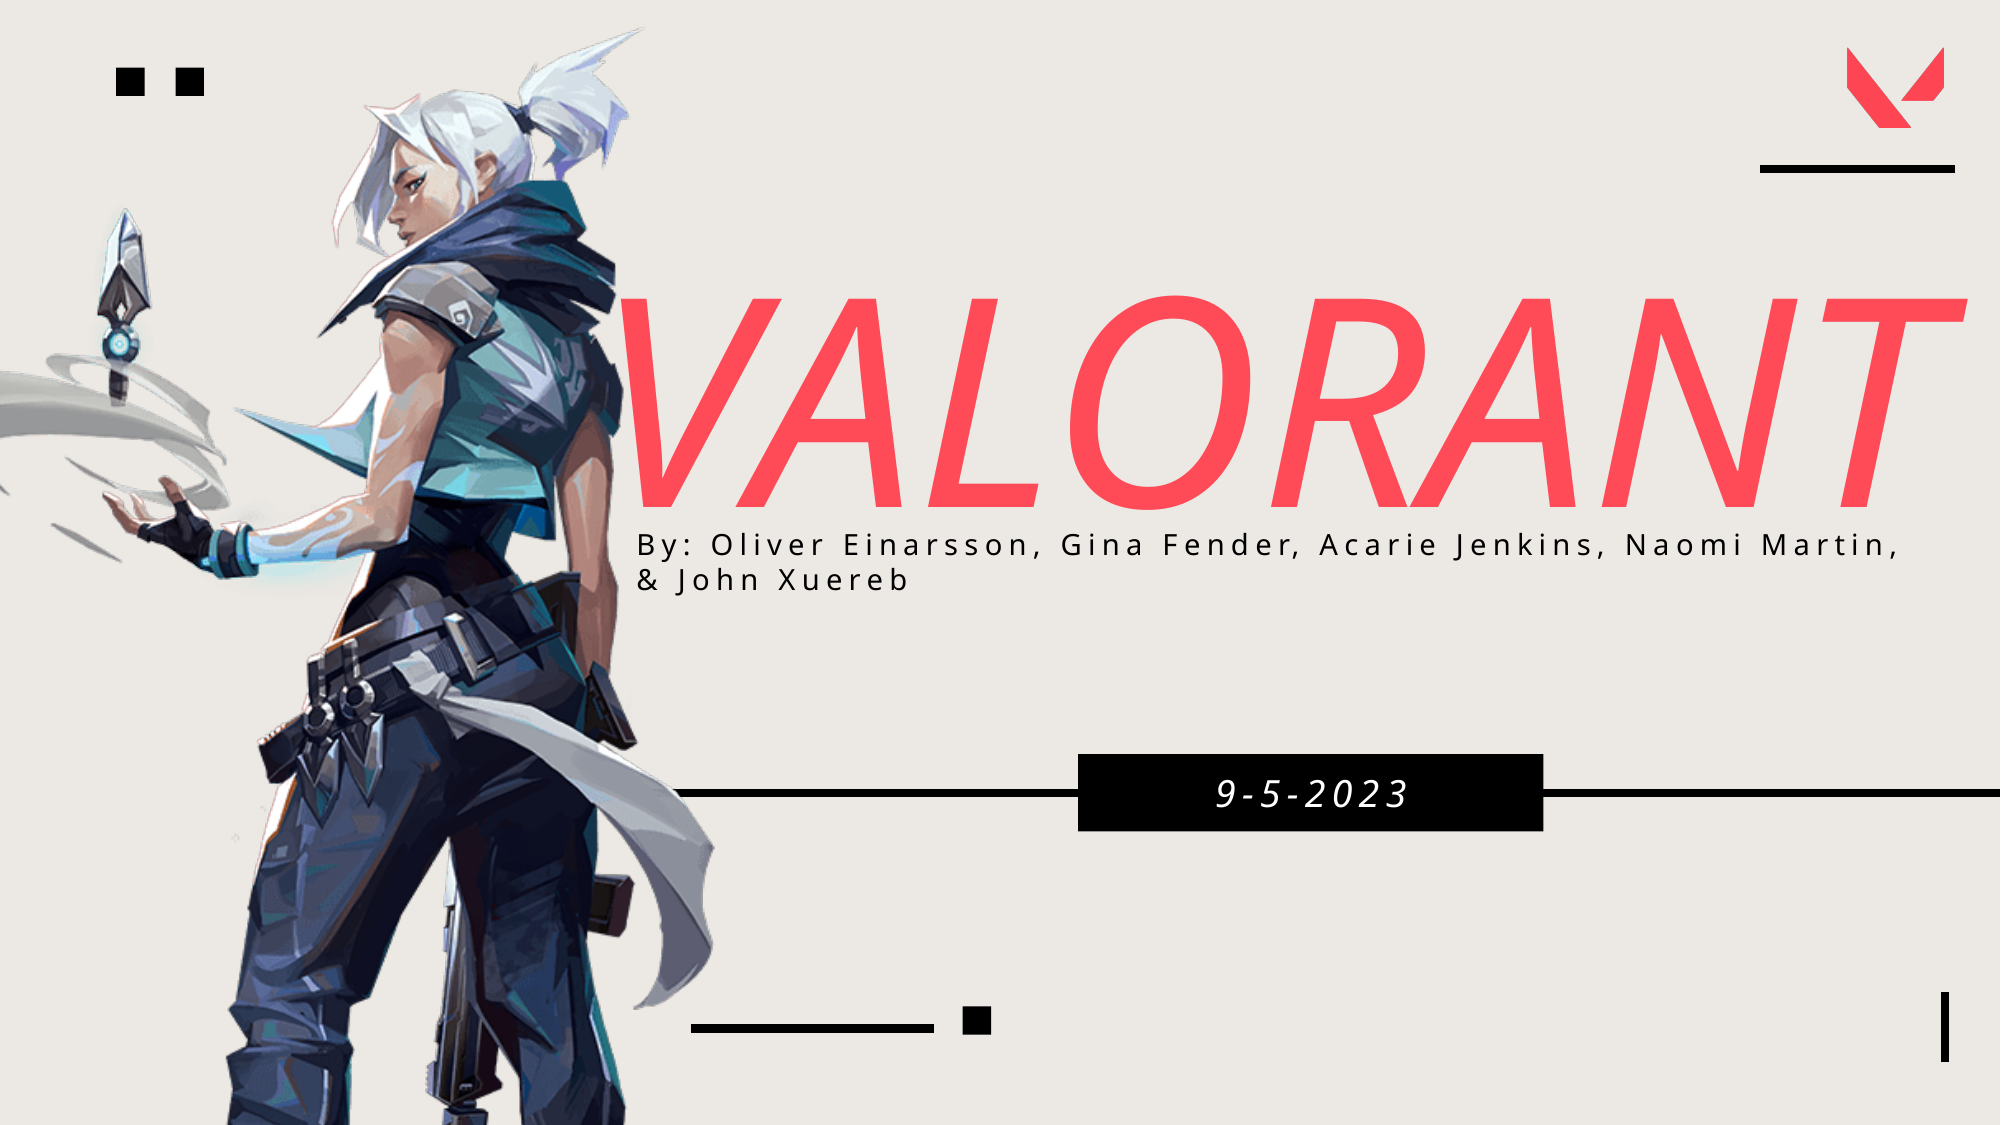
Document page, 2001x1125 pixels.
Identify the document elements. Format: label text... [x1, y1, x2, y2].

text_box By: Oliver Einarsson, Gina Fender, Acarie Jenkins, Naomi Martin, & John Xuereb [857, 518, 1914, 604]
text_box [962, 1005, 992, 1036]
picture [0, 26, 858, 1125]
text_box 9-5-2023 [1077, 753, 1544, 792]
text_box 9-5-2023 [1077, 793, 1544, 832]
picture [1834, 46, 1963, 146]
text_box VALORANT [858, 208, 1959, 574]
